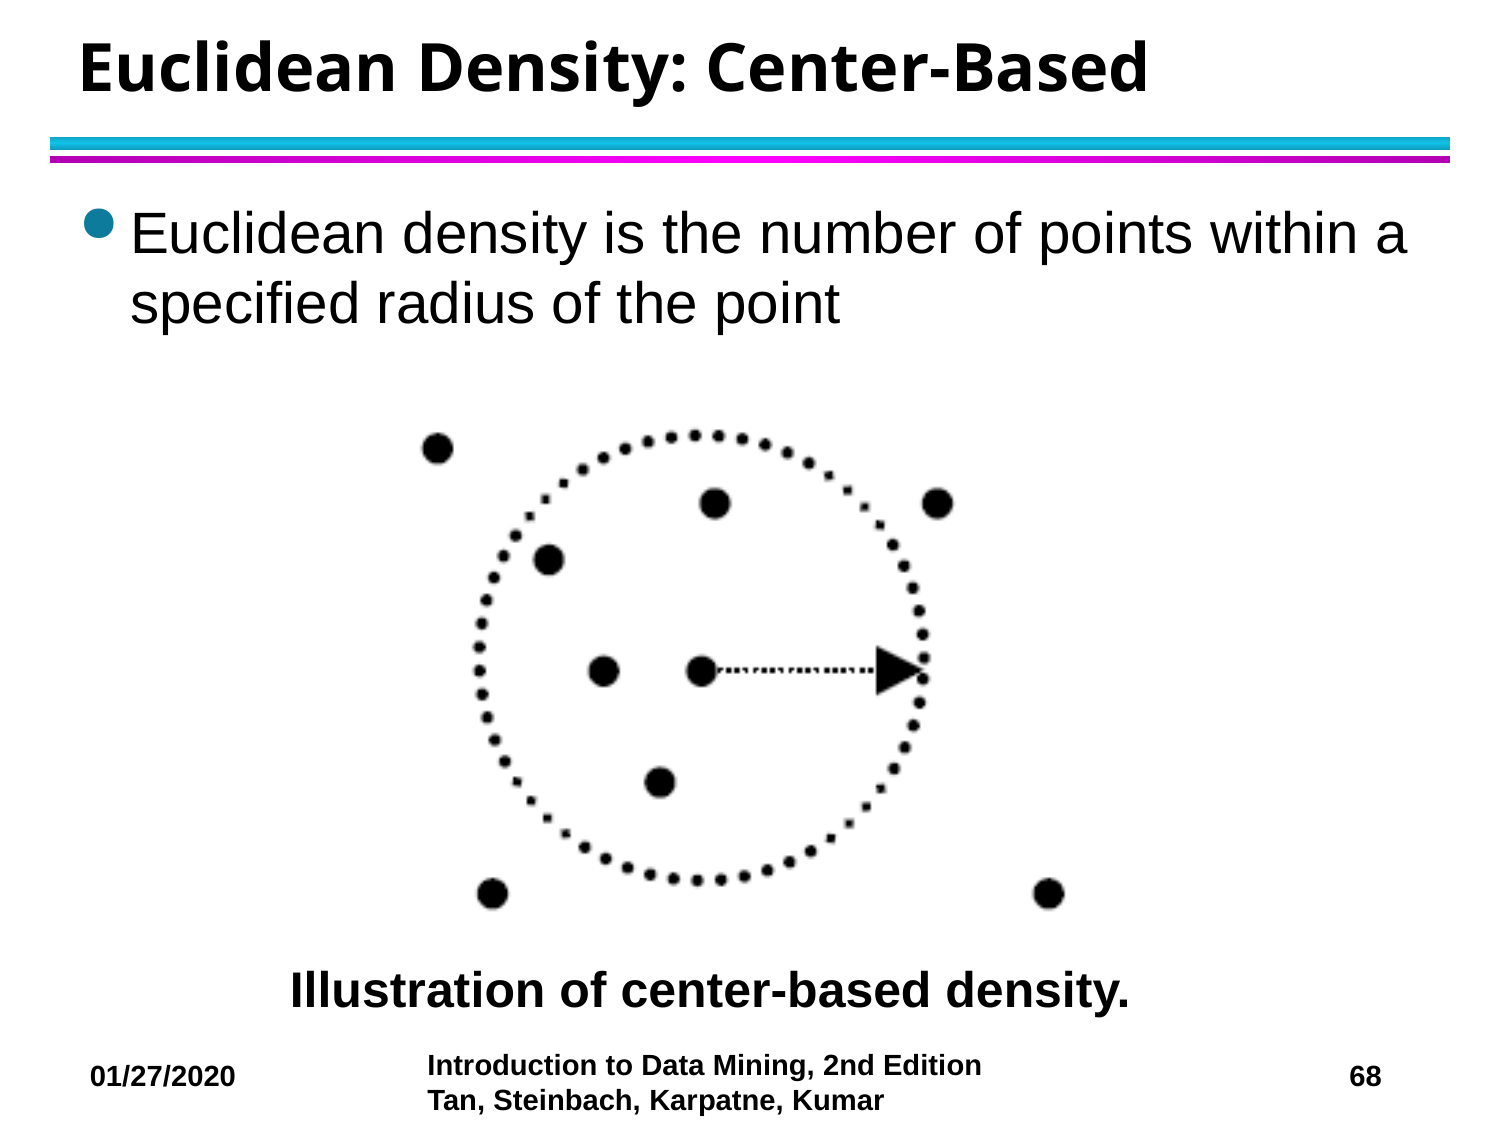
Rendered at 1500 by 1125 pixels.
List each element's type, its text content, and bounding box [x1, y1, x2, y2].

list Euclidean density is the number of points within a specified radius of the point [67, 187, 1432, 1038]
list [162, 349, 1270, 950]
text_box Illustration of center-based density. [274, 949, 1413, 1025]
title Euclidean Density: Center-Based [62, 24, 1421, 113]
